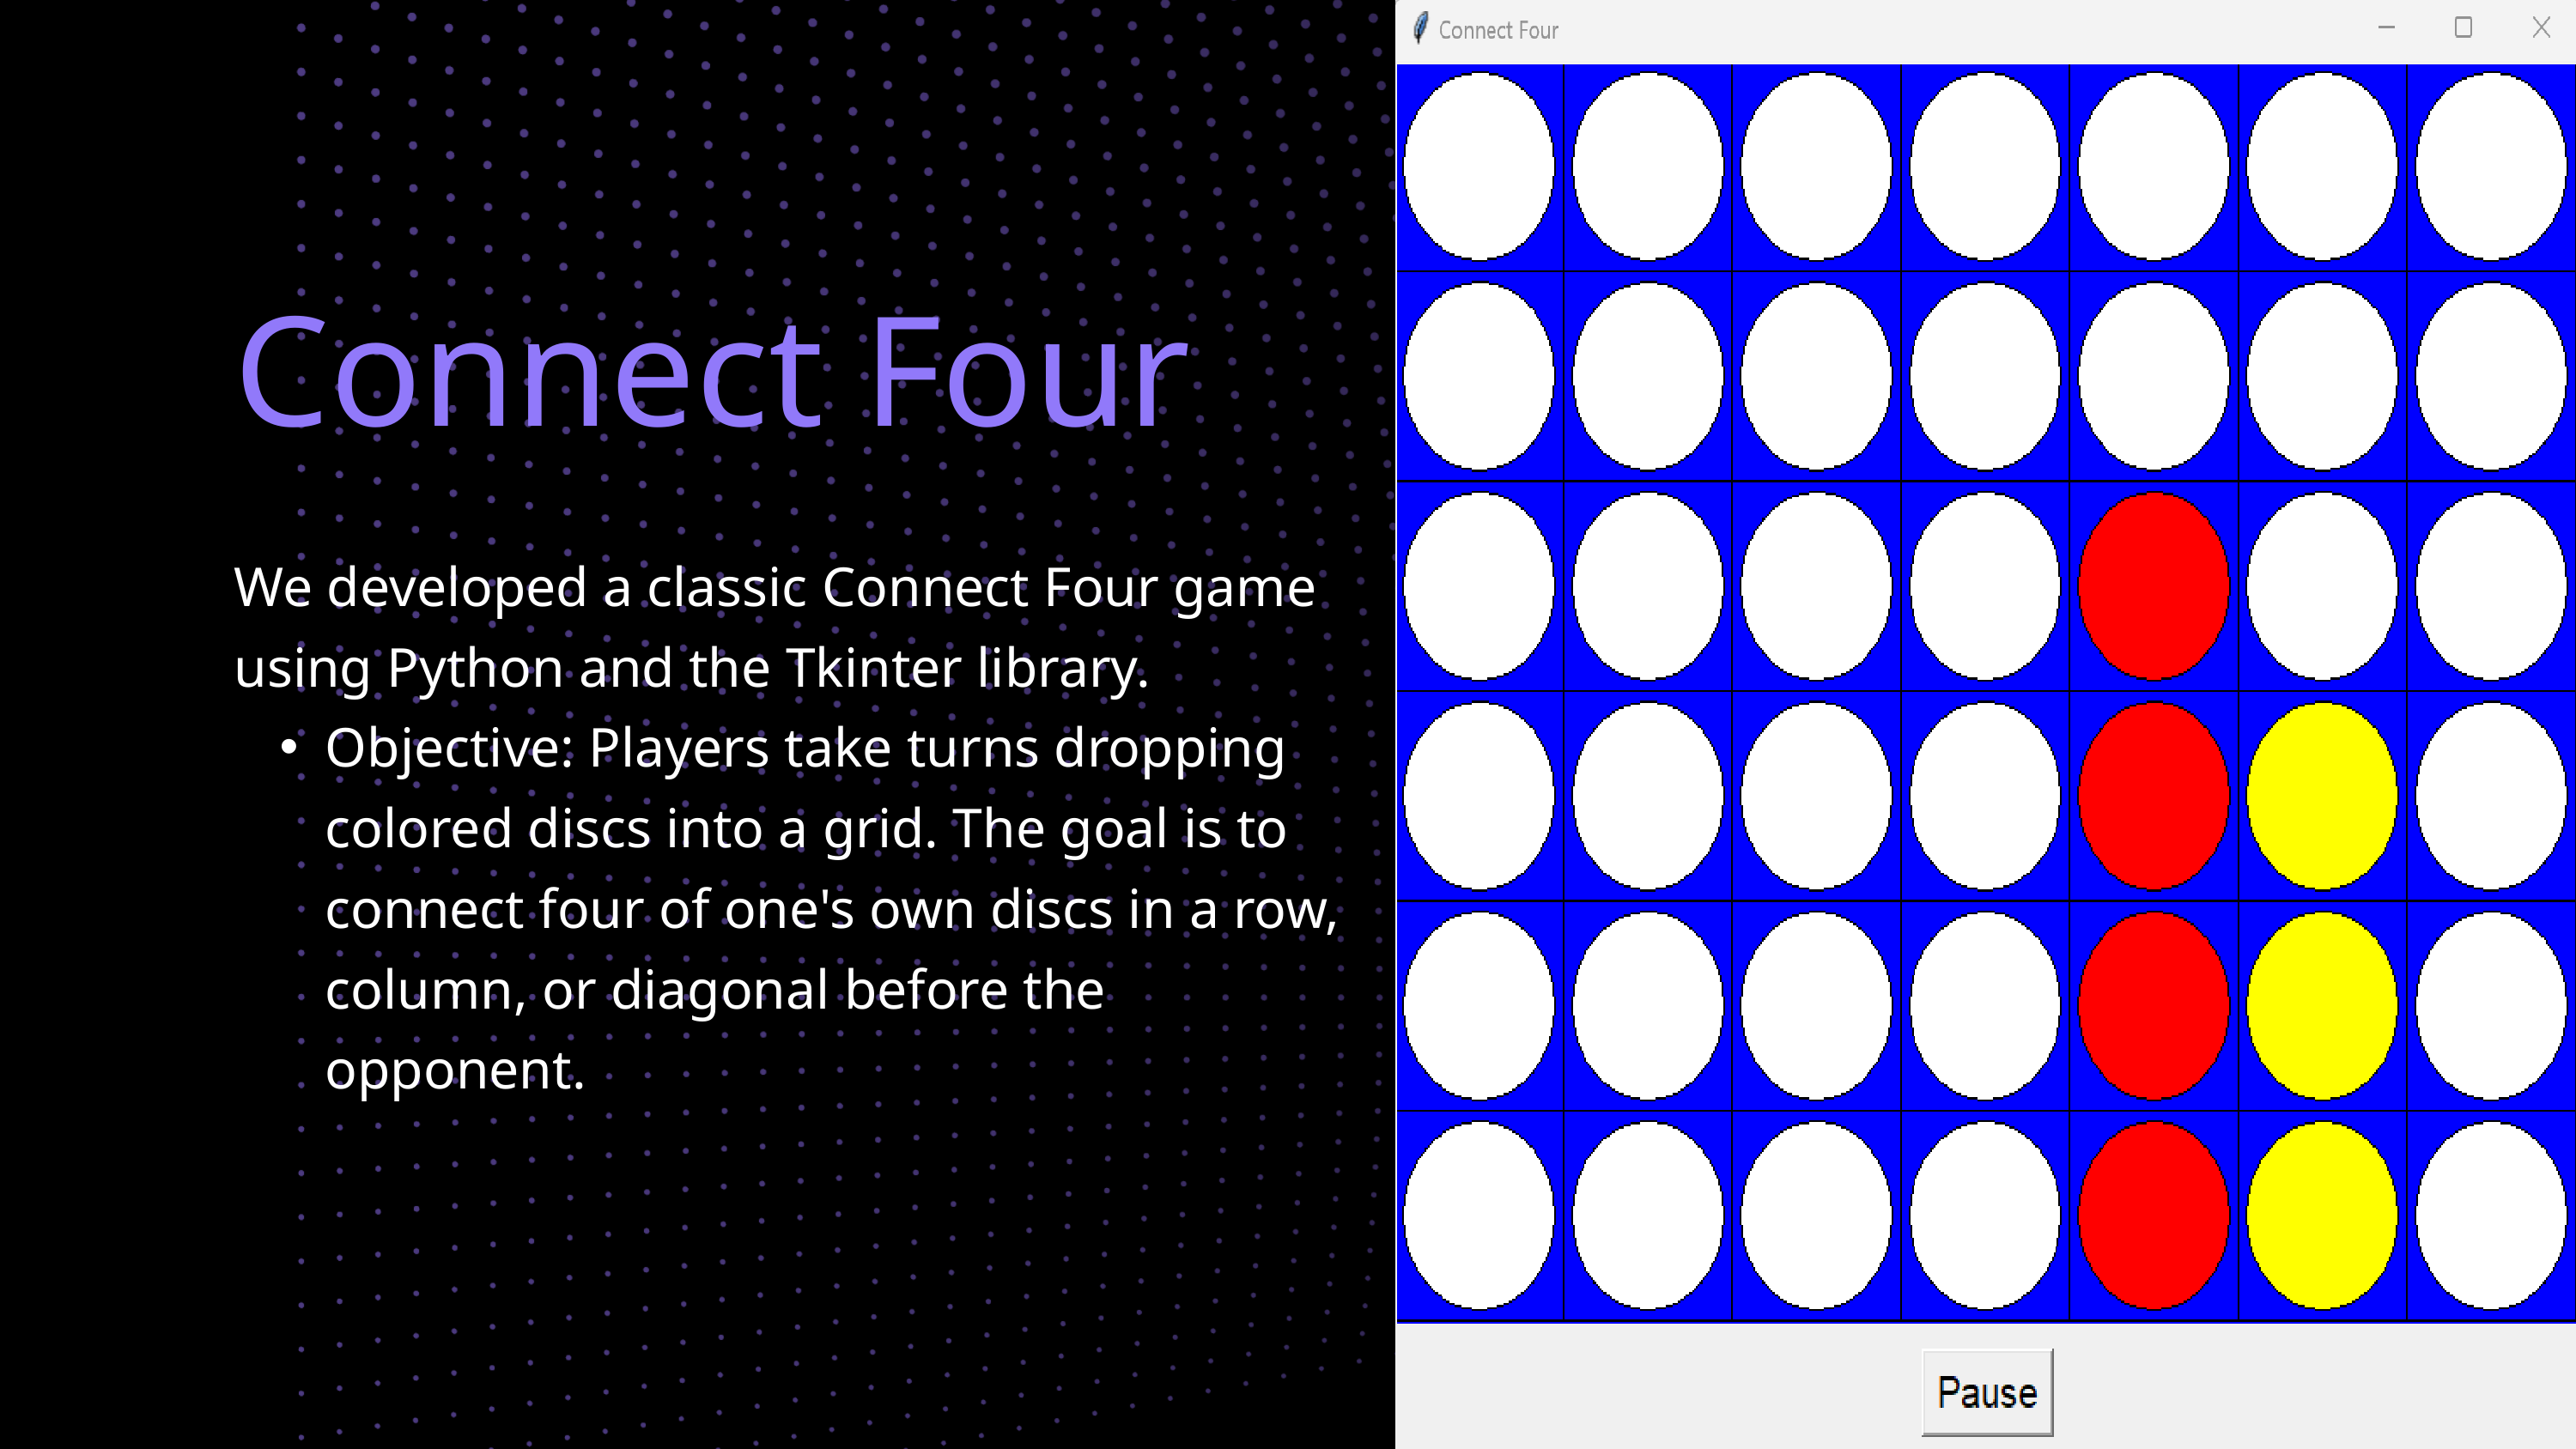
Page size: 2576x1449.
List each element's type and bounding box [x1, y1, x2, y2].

text_box [234, 274, 1382, 1175]
text_box [295, 0, 1392, 1449]
picture [1394, 0, 2576, 1449]
